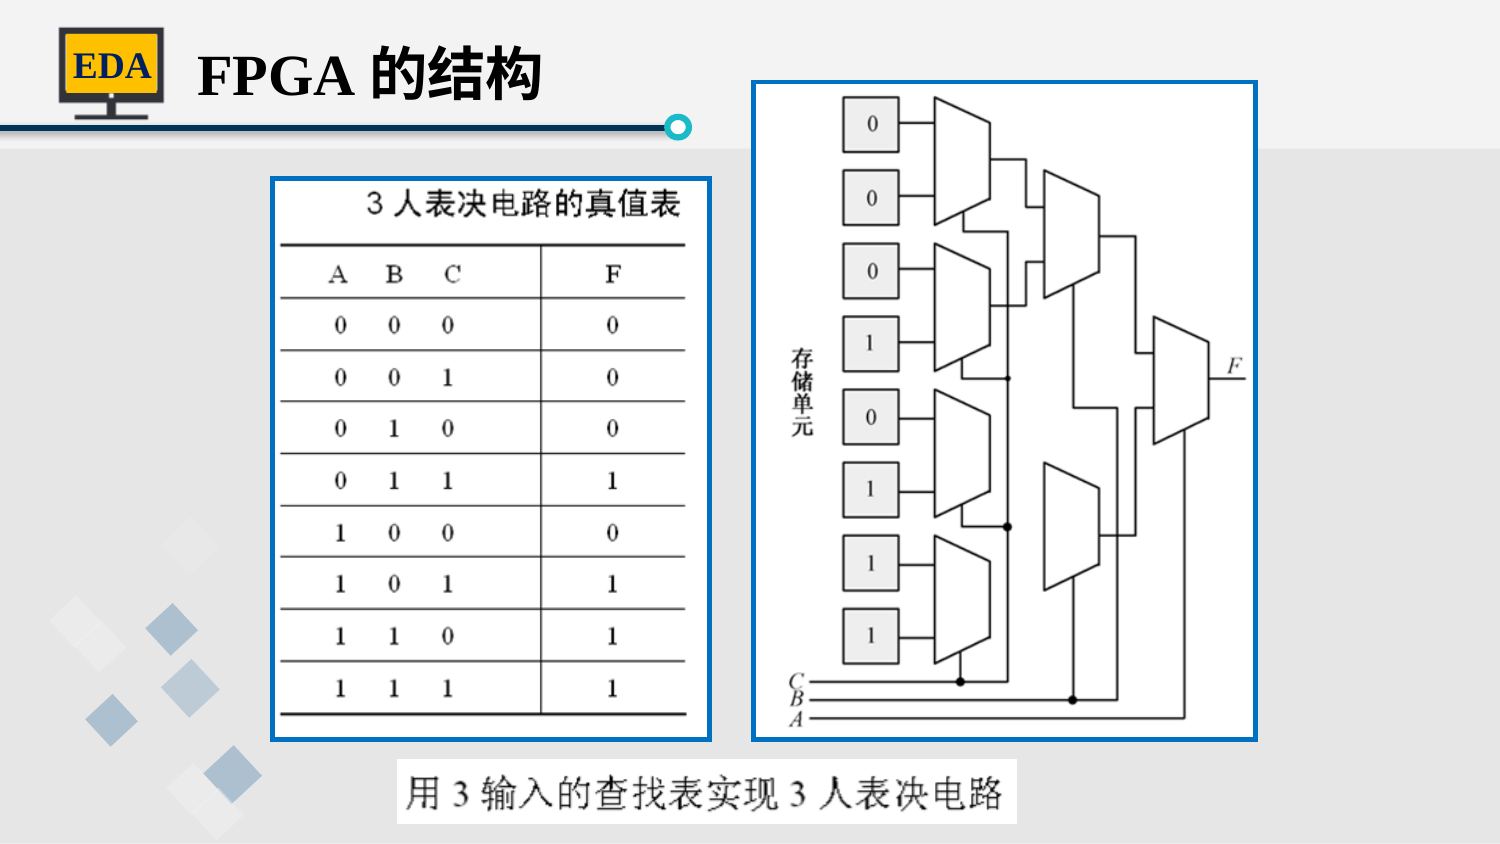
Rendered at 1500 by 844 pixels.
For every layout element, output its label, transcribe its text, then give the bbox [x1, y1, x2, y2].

picture [755, 84, 1253, 738]
picture [397, 759, 1017, 824]
text_box FPGA的结构 [182, 0, 1476, 159]
picture [274, 180, 707, 738]
